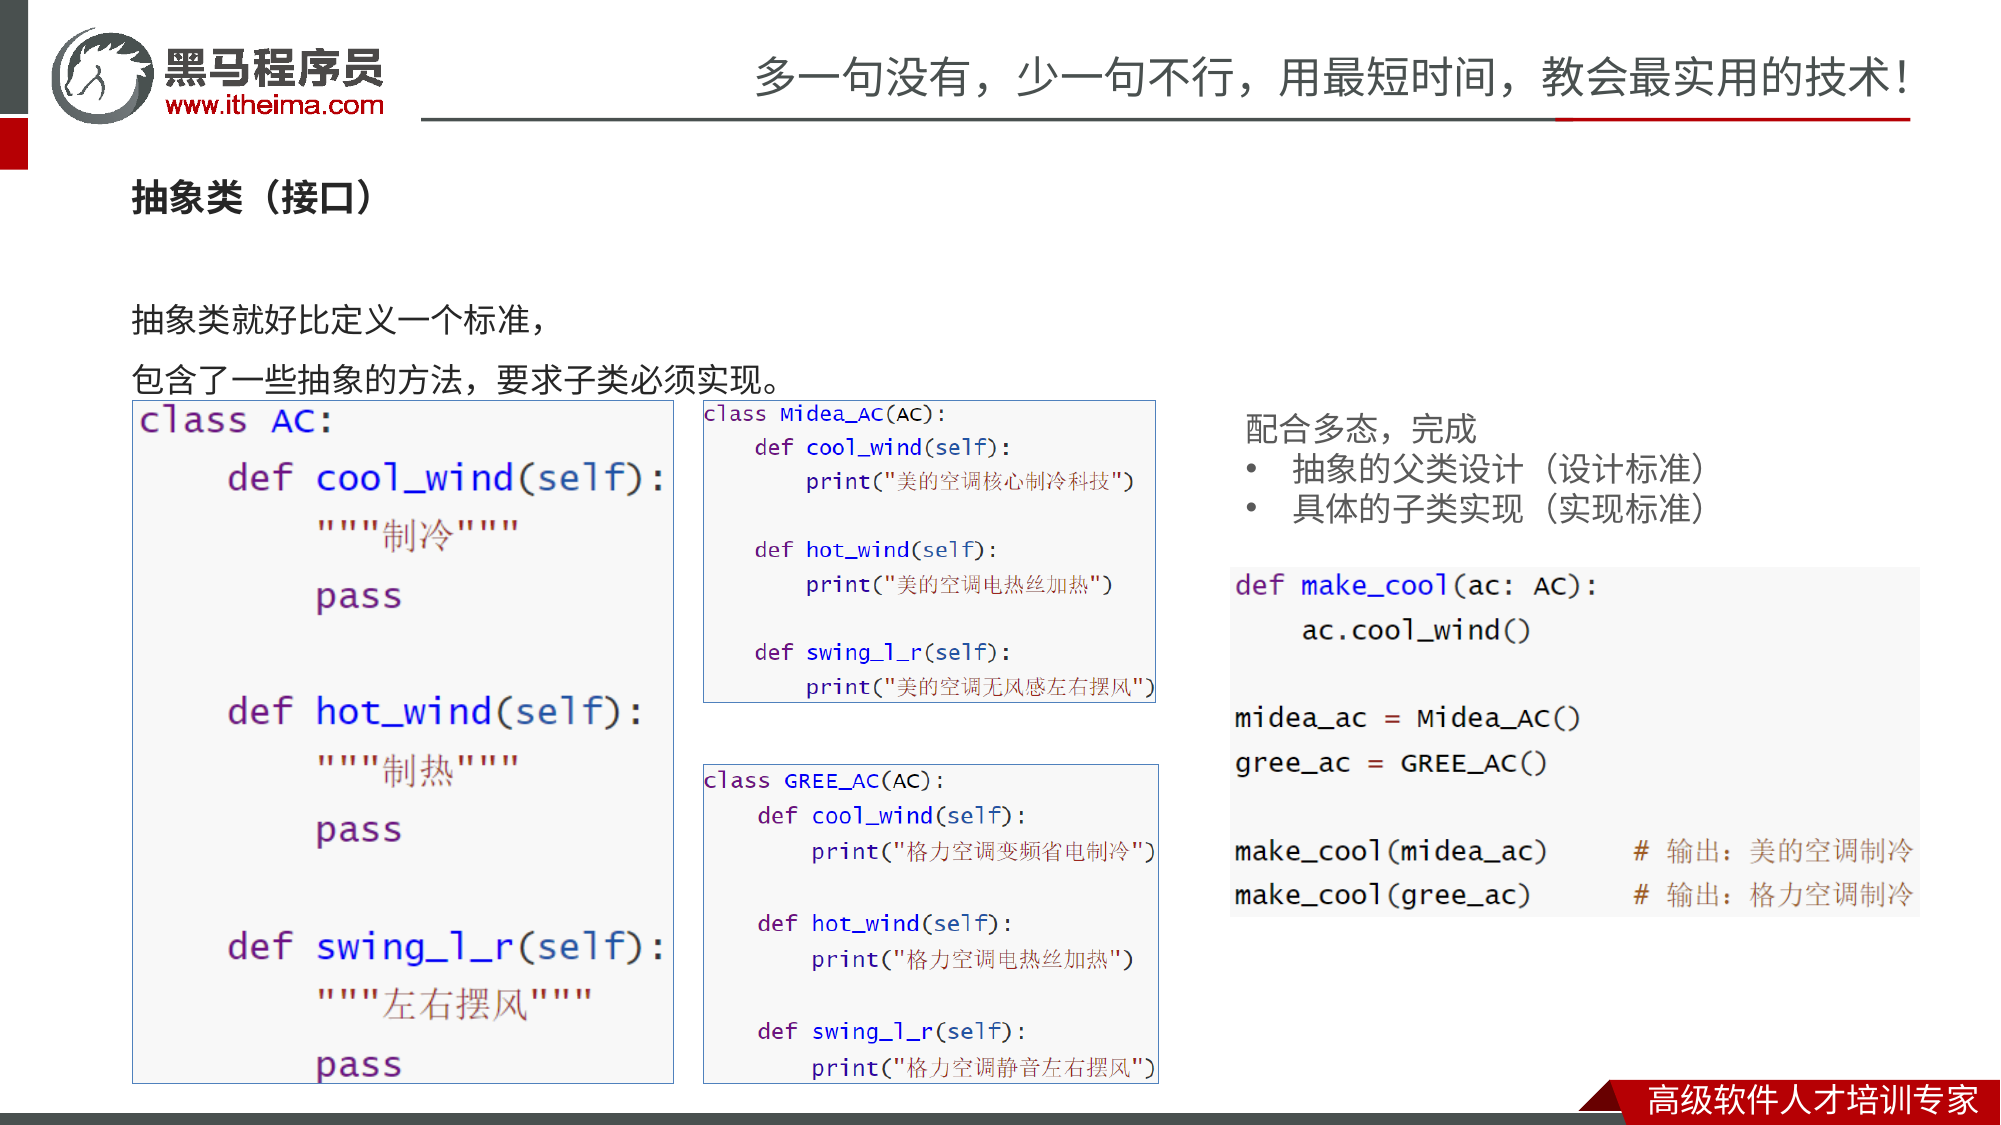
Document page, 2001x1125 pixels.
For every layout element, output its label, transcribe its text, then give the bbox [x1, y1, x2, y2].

list 抽象类（接口） [116, 154, 1872, 239]
picture [132, 400, 674, 1084]
picture [703, 764, 1159, 1084]
text_box 配合多态，完成 抽象的父类设计（设计标准） 具体的子类实现（实现标准） [1230, 400, 1740, 535]
list 抽象类就好比定义一个标准， 包含了一些抽象的方法，要求子类必须实现。 [116, 271, 1872, 964]
picture [1229, 567, 1920, 917]
picture [703, 400, 1156, 704]
picture [50, 26, 384, 125]
